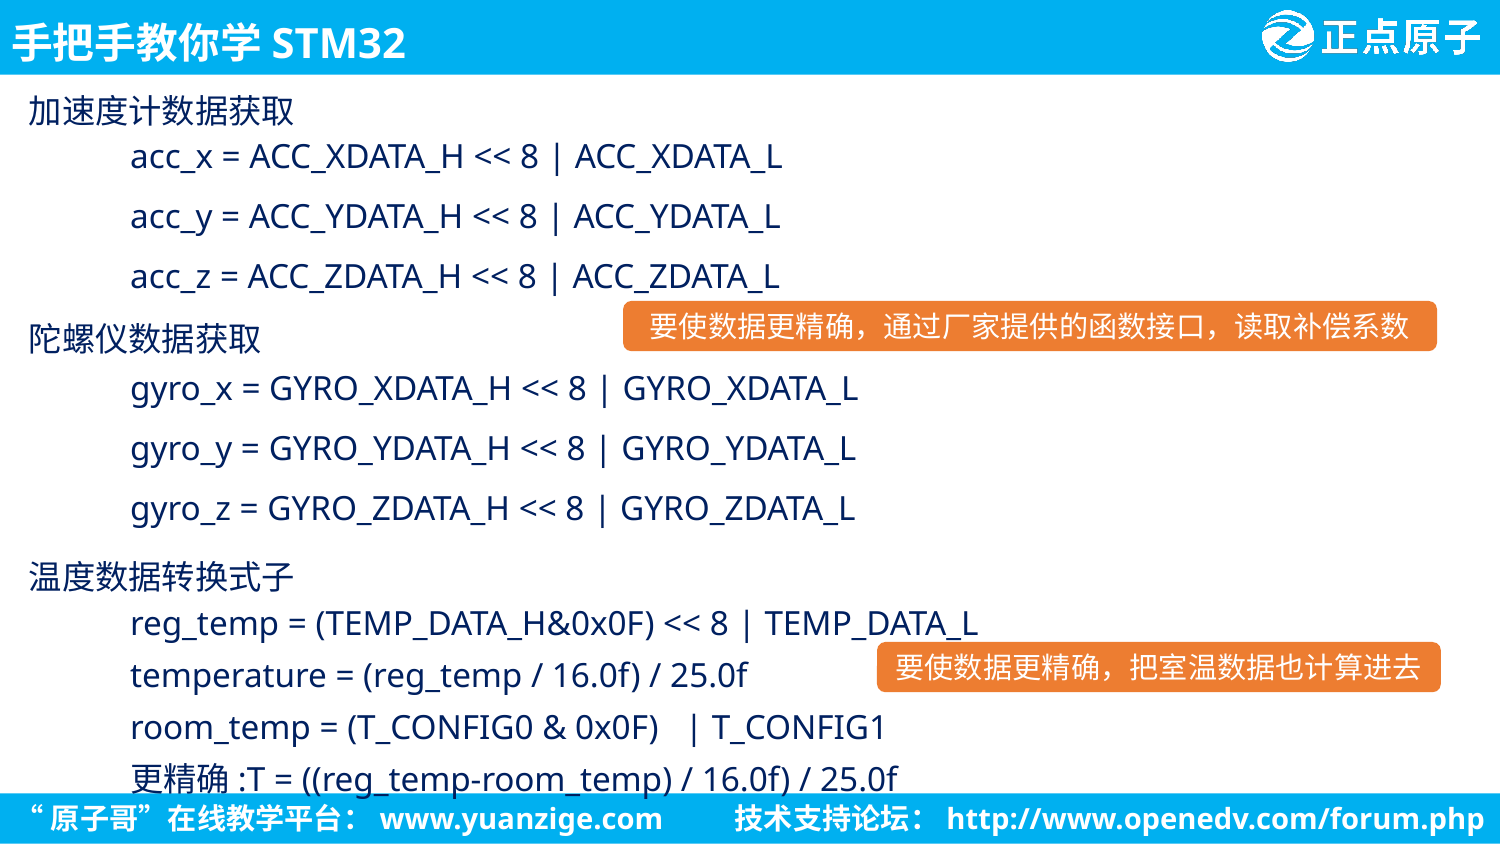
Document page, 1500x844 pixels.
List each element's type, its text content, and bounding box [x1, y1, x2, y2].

text_box 温度数据转换式子 [21, 532, 429, 600]
picture [1263, 27, 1301, 61]
text_box 技术支持论坛：http://www.openedv.com/forum.php [560, 793, 1500, 843]
text_box gyro_x = GYRO_XDATA_H << 8 | GYRO_XDATA_L gyro_y = GYRO_YDATA_H << 8 | GYRO_YDATA_L gyro_z = GYRO_ZDATA_H << 8 | GYRO_ZDATA_L [122, 343, 877, 531]
picture [1276, 45, 1301, 53]
picture [1405, 21, 1438, 54]
text_box [429, 0, 1500, 76]
text_box acc_x = ACC_XDATA_H << 8 | ACC_XDATA_L acc_y = ACC_YDATA_H << 8 | ACC_YDATA_L acc_z = ACC_ZDATA_H << 8 | ACC_ZDATA_L [122, 111, 877, 299]
picture [1273, 11, 1314, 45]
picture [1431, 45, 1438, 51]
text_box 加速度计数据获取 [21, 66, 429, 134]
picture [1446, 21, 1479, 54]
picture [1368, 19, 1396, 42]
text_box room_temp = (T_CONFIG0 & 0x0F) | T_CONFIG1 [122, 682, 986, 750]
text_box 更精确:T = ((reg_temp-room_temp) / 16.0f) / 25.0f [122, 734, 925, 802]
picture [1412, 45, 1418, 52]
text_box reg_temp = (TEMP_DATA_H&0x0F) << 8 | TEMP_DATA_L [122, 578, 1245, 640]
text_box 手把手教你学STM32 [0, 0, 967, 75]
text_box 要使数据更精确，通过厂家提供的函数接口，读取补偿系数 [621, 299, 1439, 353]
text_box temperature = (reg_temp / 16.0f) / 25.0f [122, 630, 925, 682]
picture [1391, 46, 1397, 53]
picture [1323, 21, 1357, 53]
text_box “原子哥”在线教学平台：www.yuanzige.com [0, 793, 560, 843]
text_box 陀螺仪数据获取 [21, 294, 429, 362]
text_box 要使数据更精确，把室温数据也计算进去 [875, 640, 1442, 694]
